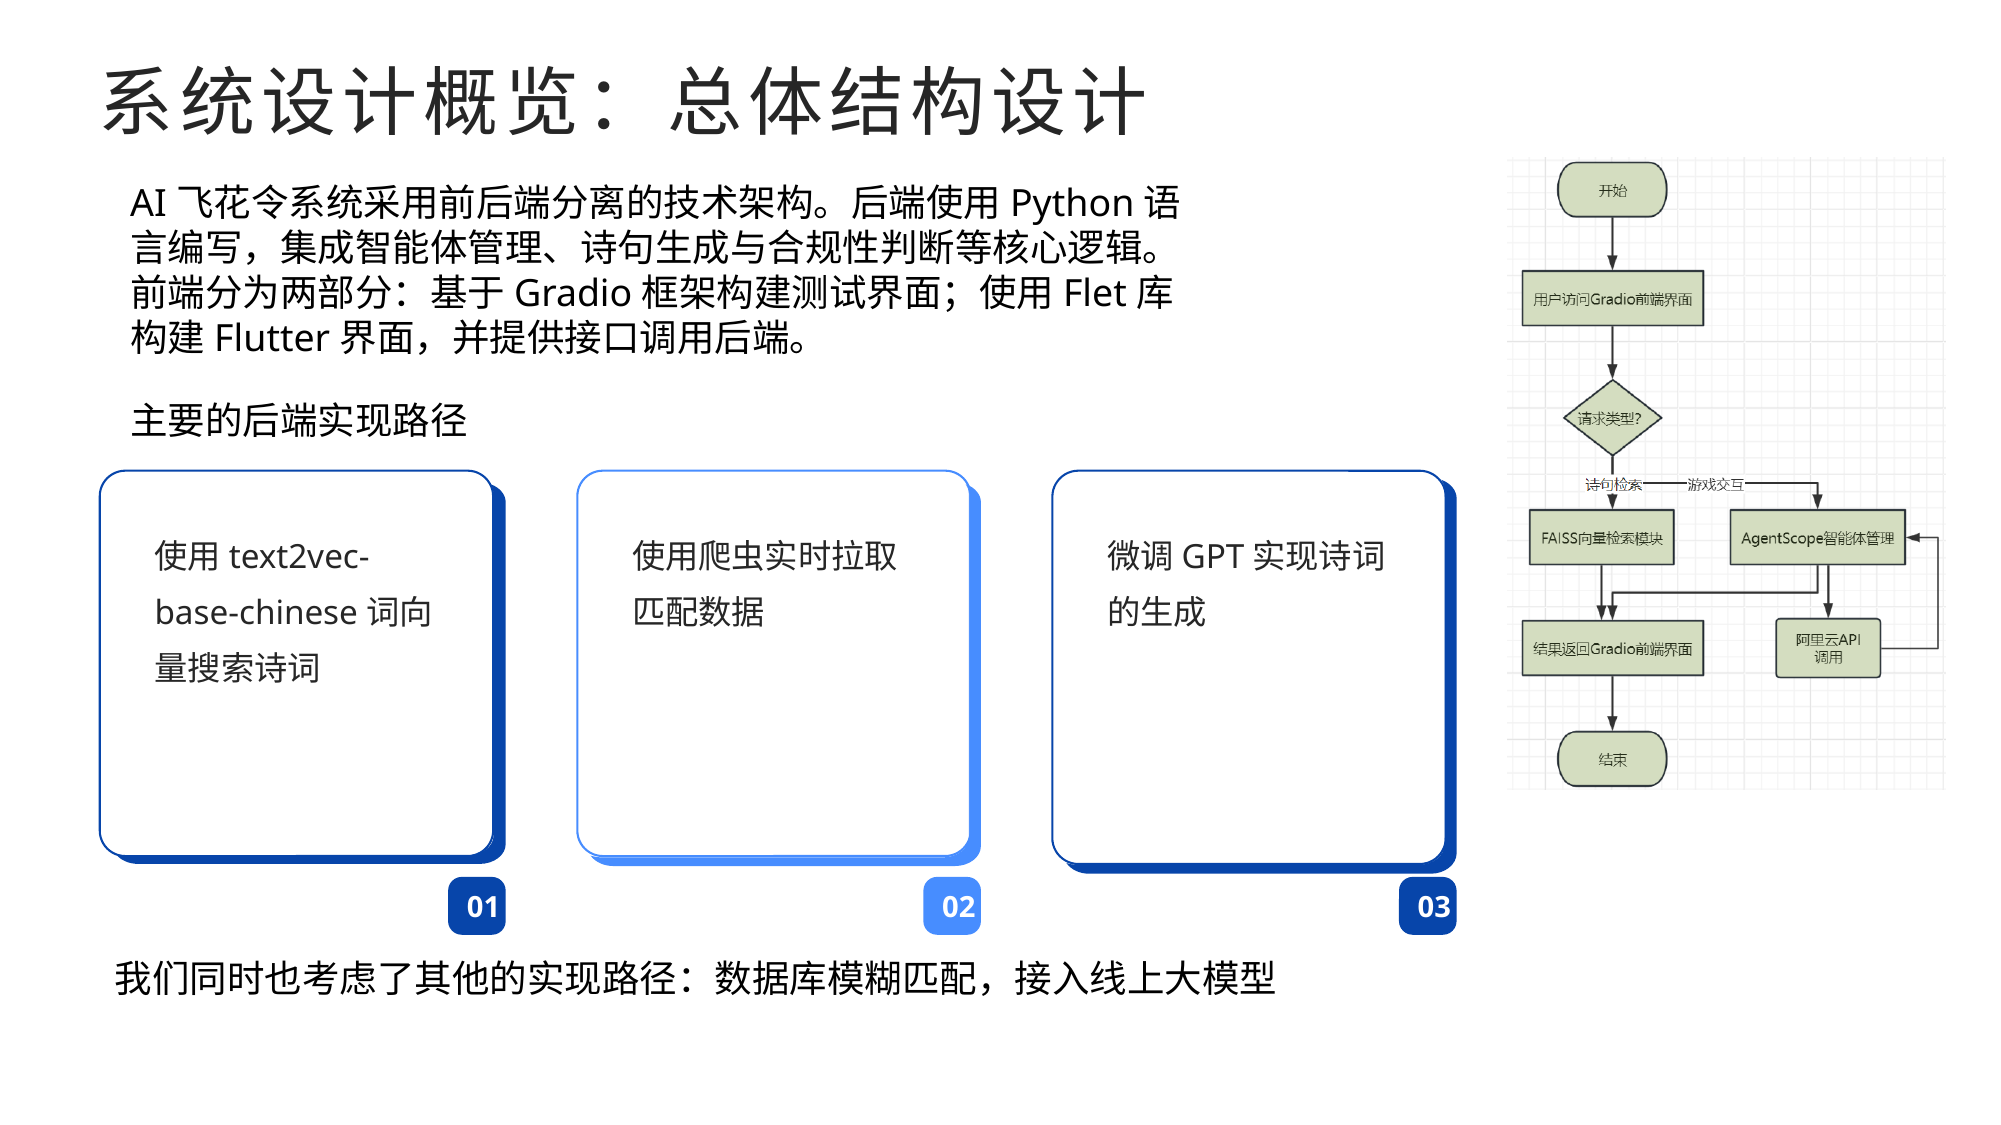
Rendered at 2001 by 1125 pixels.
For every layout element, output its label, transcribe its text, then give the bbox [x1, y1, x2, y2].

text_box AI飞花令系统采用前后端分离的技术架构。后端使用Python语言编写，集成智能体管理、诗句生成与合规性判断等核心逻辑。前端分为两部分：基于Gradio框架构建测试界面；使用Flet库构建Flutter界面，并提供接口调用后端。 [115, 171, 1225, 367]
text_box 使用text2vec-base-chinese词向量搜索诗词 [98, 469, 495, 858]
title 系统设计概览：总体结构设计 [84, 41, 1884, 158]
text_box 02 [922, 875, 982, 936]
text_box 03 [1397, 875, 1458, 936]
text_box 主要的后端实现路径 [115, 389, 1225, 450]
picture [1506, 156, 1947, 791]
text_box [1063, 478, 1458, 875]
text_box [587, 484, 982, 868]
text_box 我们同时也考虑了其他的实现路径：数据库模糊匹配，接入线上大模型 [99, 947, 1760, 1008]
text_box 01 [447, 875, 507, 936]
text_box 使用爬虫实时拉取匹配数据 [576, 469, 972, 858]
text_box [116, 483, 507, 865]
text_box 微调GPT实现诗词的生成 [1051, 469, 1447, 866]
